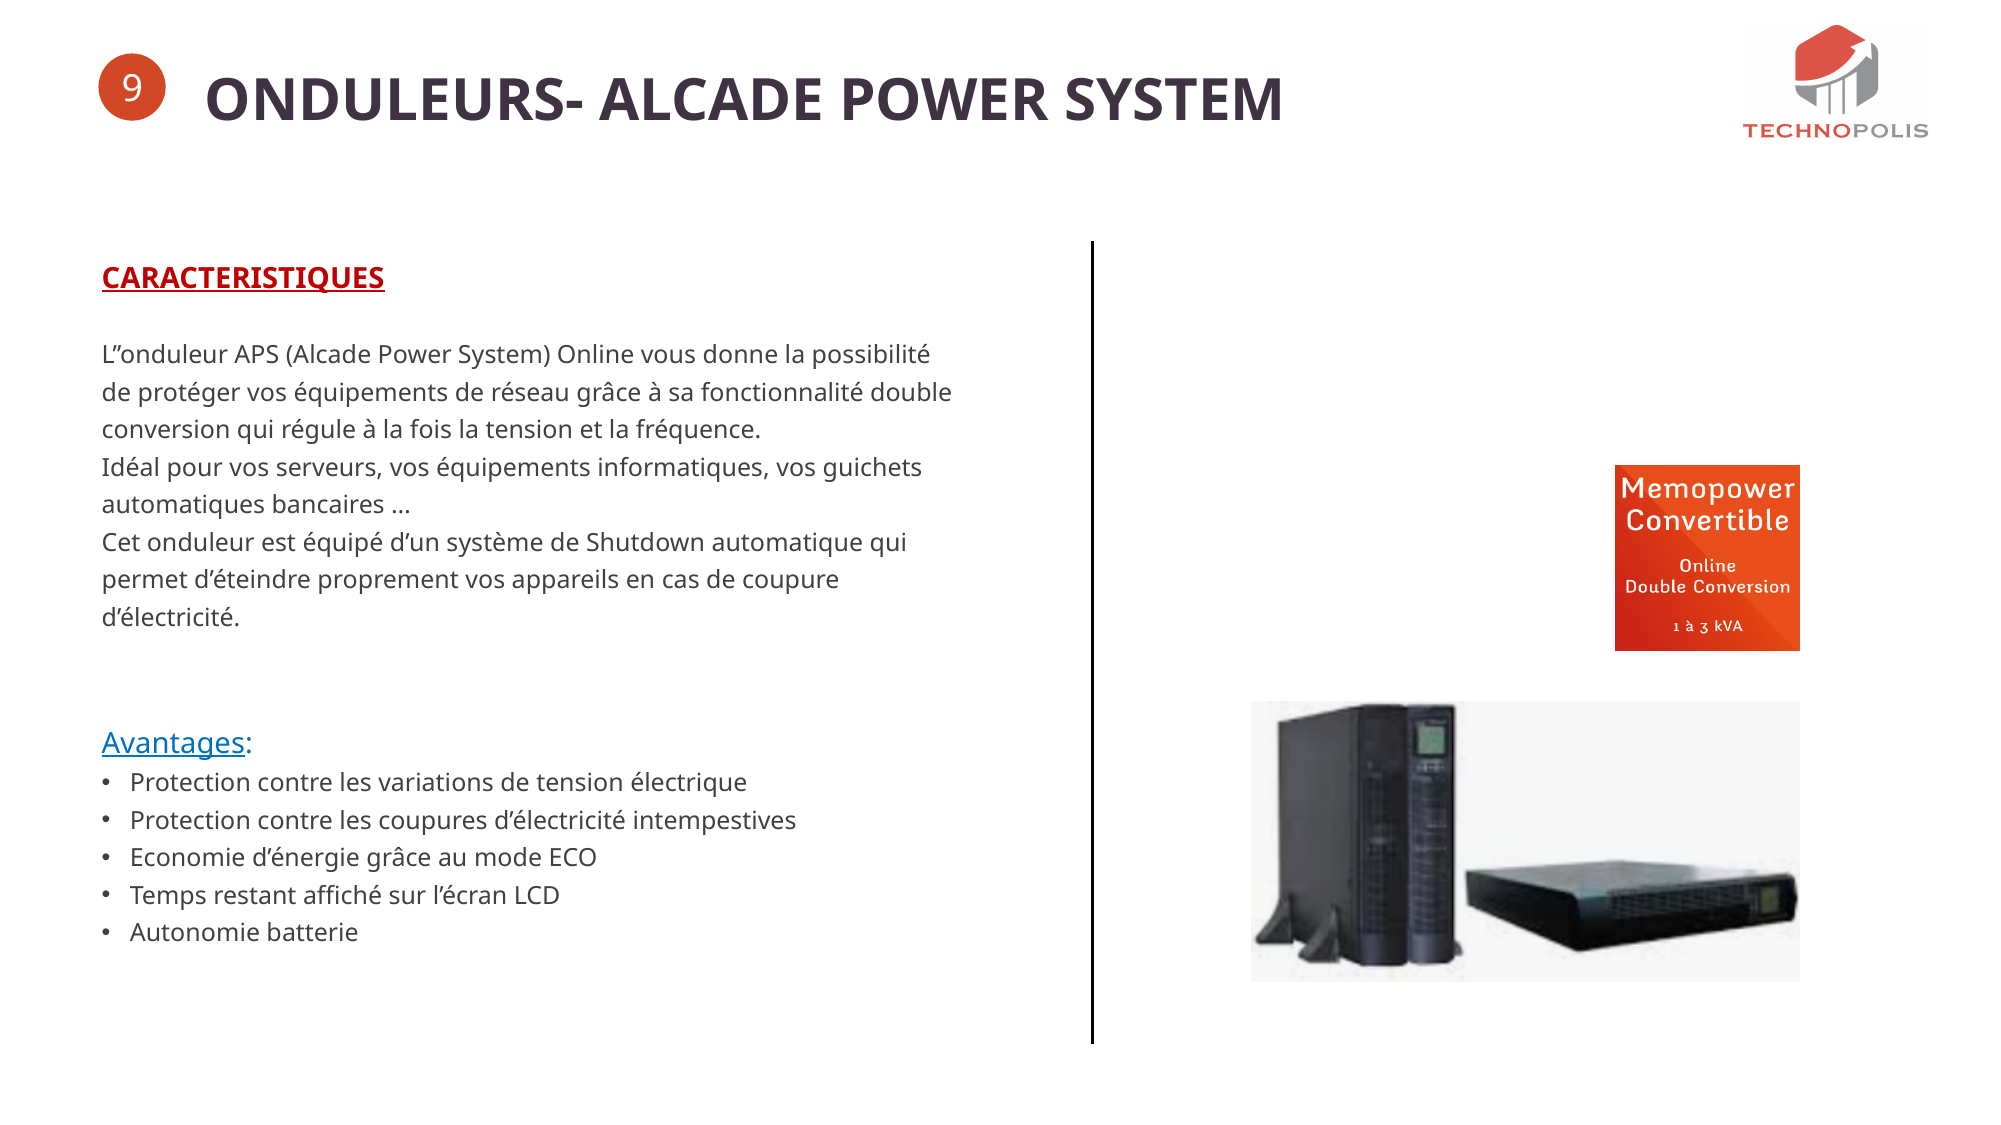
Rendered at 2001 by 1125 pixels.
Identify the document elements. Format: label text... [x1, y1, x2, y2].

picture [1741, 23, 1930, 139]
picture [1615, 465, 1800, 651]
title ONDULEURS- ALCADE POWER SYSTEM [190, 34, 1616, 140]
picture [1251, 701, 1800, 982]
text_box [86, 53, 179, 121]
text_box CARACTERISTIQUES L’’onduleur APS (Alcade Power System) Online vous donne la possibilité de protéger vos équipements de réseau grâce à sa fonctionnalité double conversion qui régule à la fois la tension et la fréquence. Idéal pour vos serveurs, vos équipements informatiques, vos guichets automatiques bancaires … Cet onduleur est équipé d’un système de Shutdown automatique qui permet d’éteindre proprement vos appareils en cas de coupure d’électricité. Avantages: Protection contre les variations de tension électrique Protection contre les coupures d’électricité intempestives Economie d’énergie grâce au mode ECO Temps restant affiché sur l’écran LCD Autonomie batterie [86, 248, 971, 1078]
